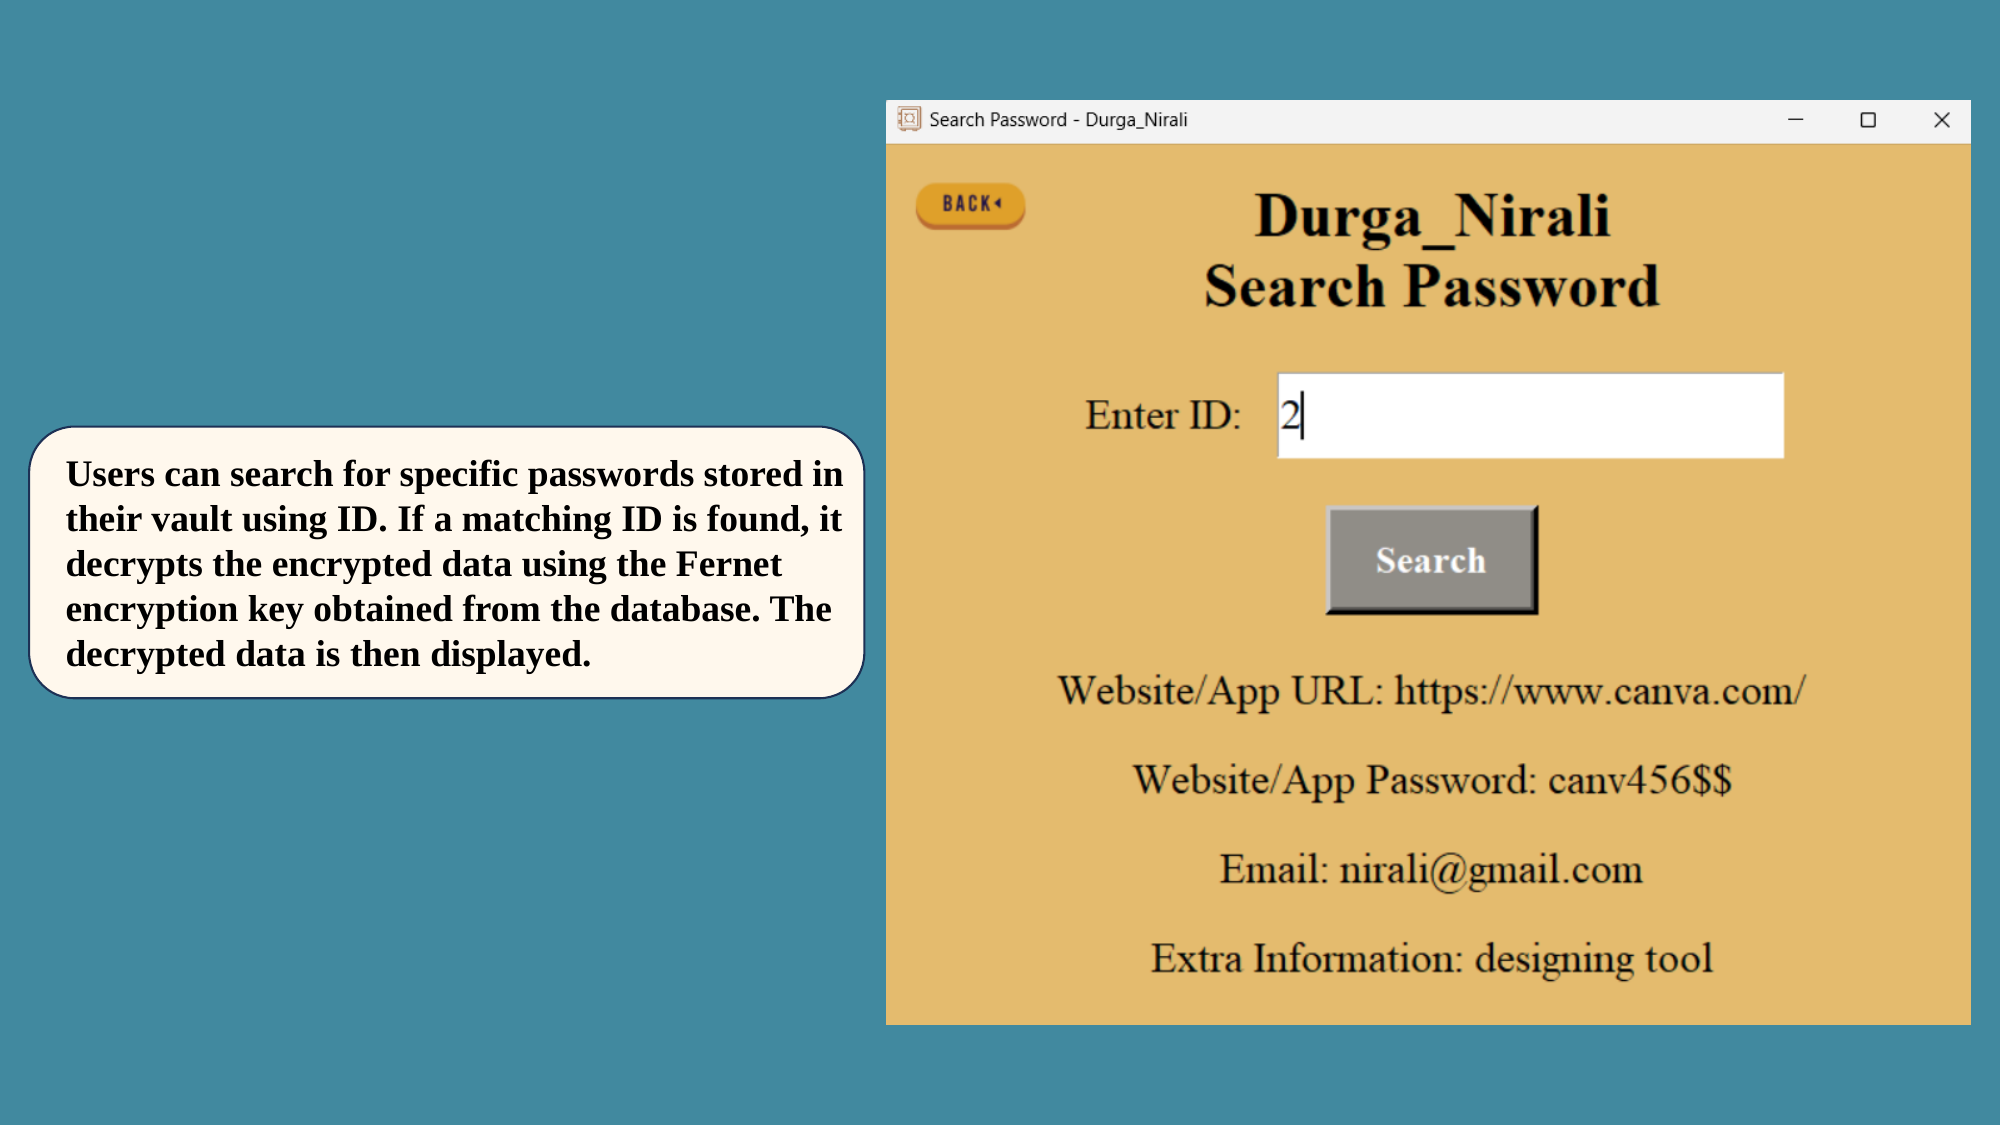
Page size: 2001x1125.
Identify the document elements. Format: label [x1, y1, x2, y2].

text_box [29, 426, 865, 699]
picture [886, 100, 1971, 1025]
